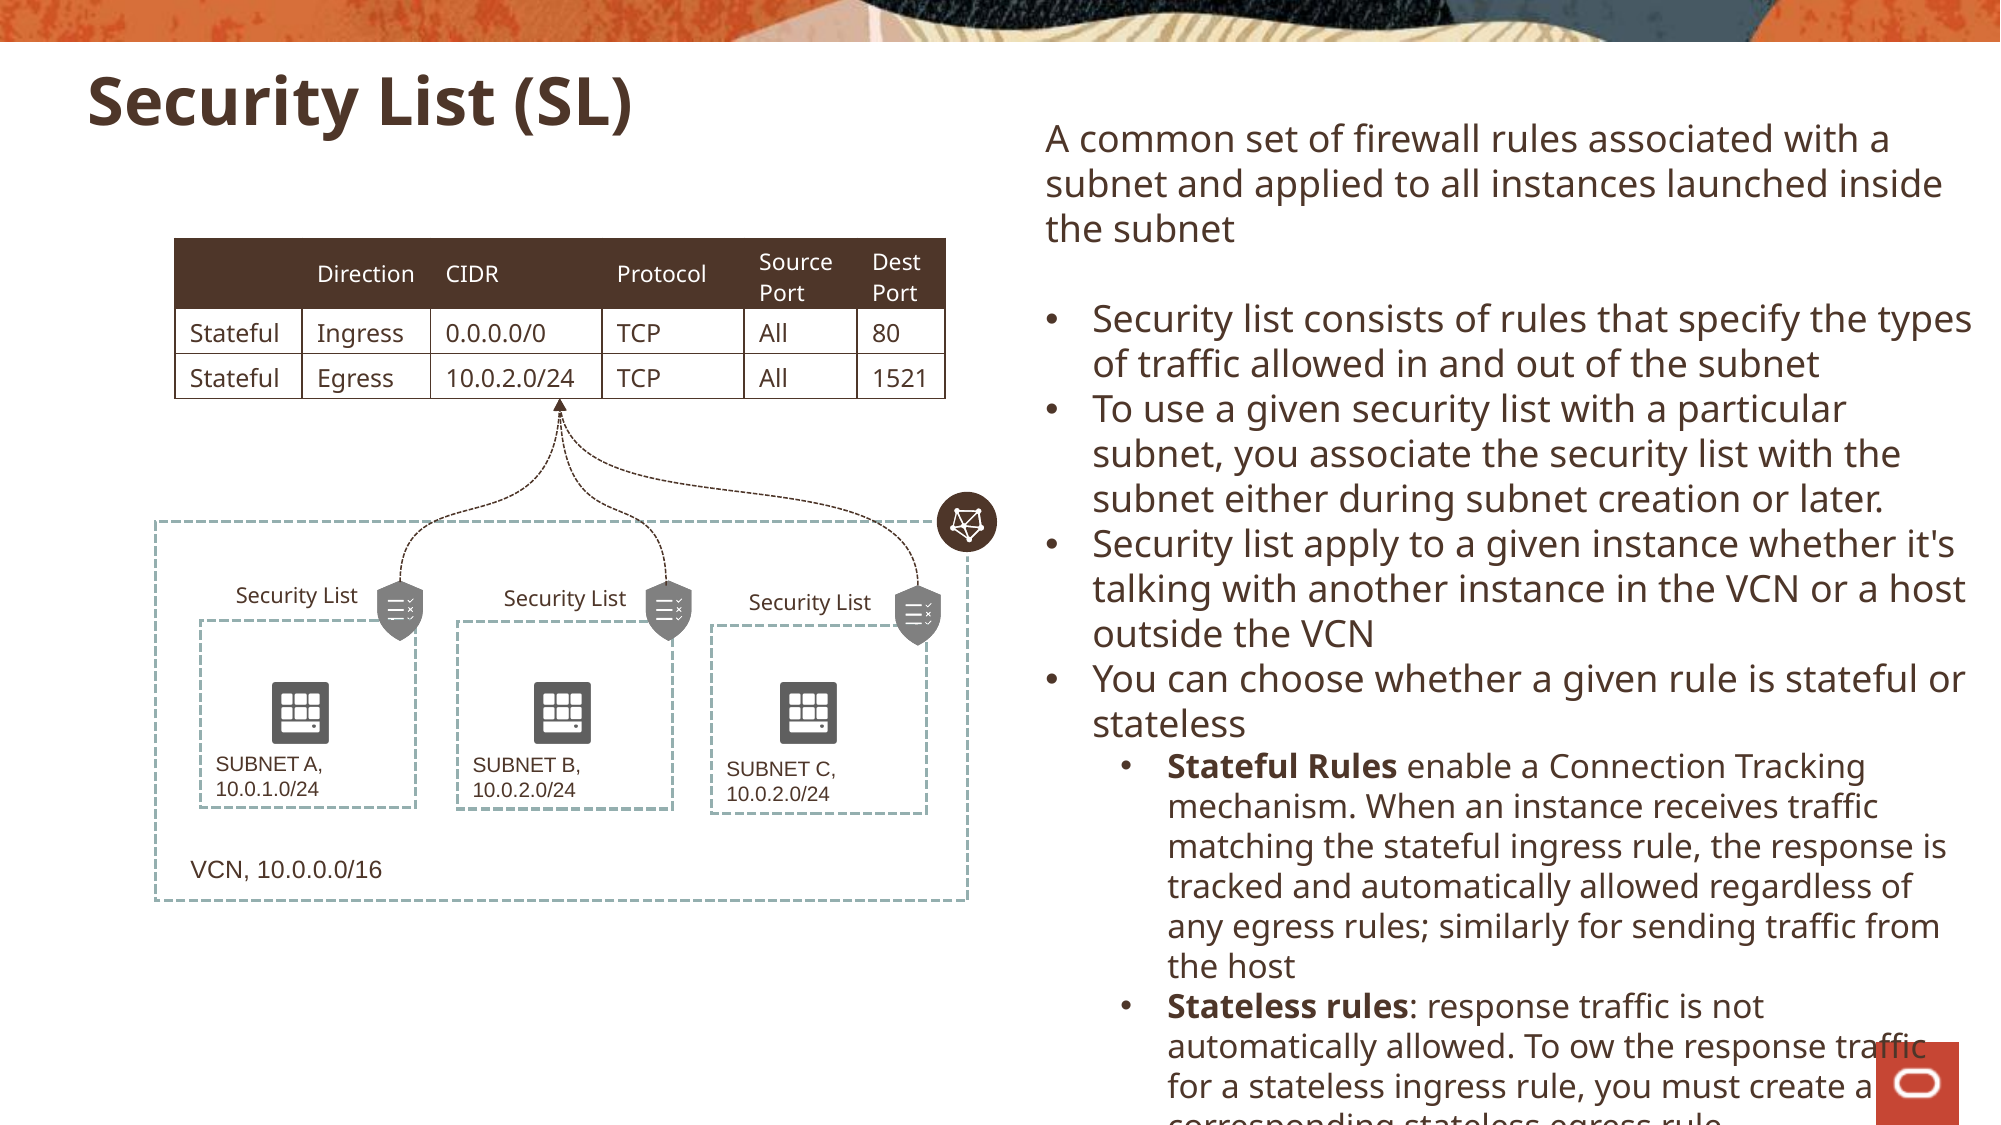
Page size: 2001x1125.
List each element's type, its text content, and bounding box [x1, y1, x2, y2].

table_cell Stateful [176, 309, 301, 353]
table_header Protocol [603, 239, 743, 308]
table_cell 1521 [858, 354, 944, 398]
text_box [155, 521, 968, 901]
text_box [388, 410, 559, 571]
text_box VCN, 10.0.0.0/16 [175, 847, 524, 890]
table_header Direction [303, 239, 430, 308]
text_box Security List [486, 577, 644, 619]
table_cell 0.0.0.0/0 [431, 309, 601, 353]
text_box Security List [732, 586, 889, 622]
picture [521, 673, 598, 751]
picture [259, 673, 336, 751]
table_cell 80 [858, 309, 944, 353]
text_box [519, 438, 559, 546]
text_box SUBNET C, 10.0.2.0/24 [711, 625, 927, 814]
table_cell Stateful [176, 354, 301, 398]
text_box SUBNET B, 10.0.2.0/24 [457, 621, 673, 810]
table_cell All [745, 354, 856, 398]
table_cell Ingress [303, 309, 430, 353]
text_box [895, 585, 941, 646]
table_cell TCP [603, 354, 743, 398]
picture [0, 0, 2000, 42]
table_header Source Port [745, 239, 856, 308]
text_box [645, 586, 692, 641]
table_cell All [745, 309, 856, 353]
table_header Dest Port [858, 239, 944, 308]
title Security List (SL) [87, 66, 1913, 141]
table_header [176, 239, 301, 308]
text_box Security List [218, 574, 376, 616]
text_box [377, 580, 423, 641]
table_cell Egress [303, 354, 430, 398]
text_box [932, 487, 1002, 557]
table_cell 10.0.2.0/24 [431, 354, 601, 398]
text_box SUBNET A, 10.0.1.0/24 [200, 620, 416, 808]
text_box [559, 398, 918, 586]
text_box A common set of firewall rules associated with a subnet and applied to all instances launched inside the subnet Security list consists of rules that specify the types of traffic allowed in and out of the subnet To use a given security list with a particular subnet, you associate the security list with the subnet either during subnet creation or later. Security list apply to a given instance whether it's talking with another instance in the VCN or a host outside the VCN You can choose whether a given rule is stateful or stateless Stateful Rules enable a Connection Tracking mechanism. When an instance receives traffic matching the stateful ingress rule, the response is tracked and automatically allowed regardless of any egress rules; similarly for sending traffic from the host Stateless rules: response traffic is not automatically allowed. To ow the response traffic for a stateless ingress rule, you must create a corresponding stateless egress rule [1030, 108, 1993, 1125]
picture [767, 673, 844, 751]
table_cell TCP [603, 309, 743, 353]
table_header CIDR [431, 239, 601, 308]
